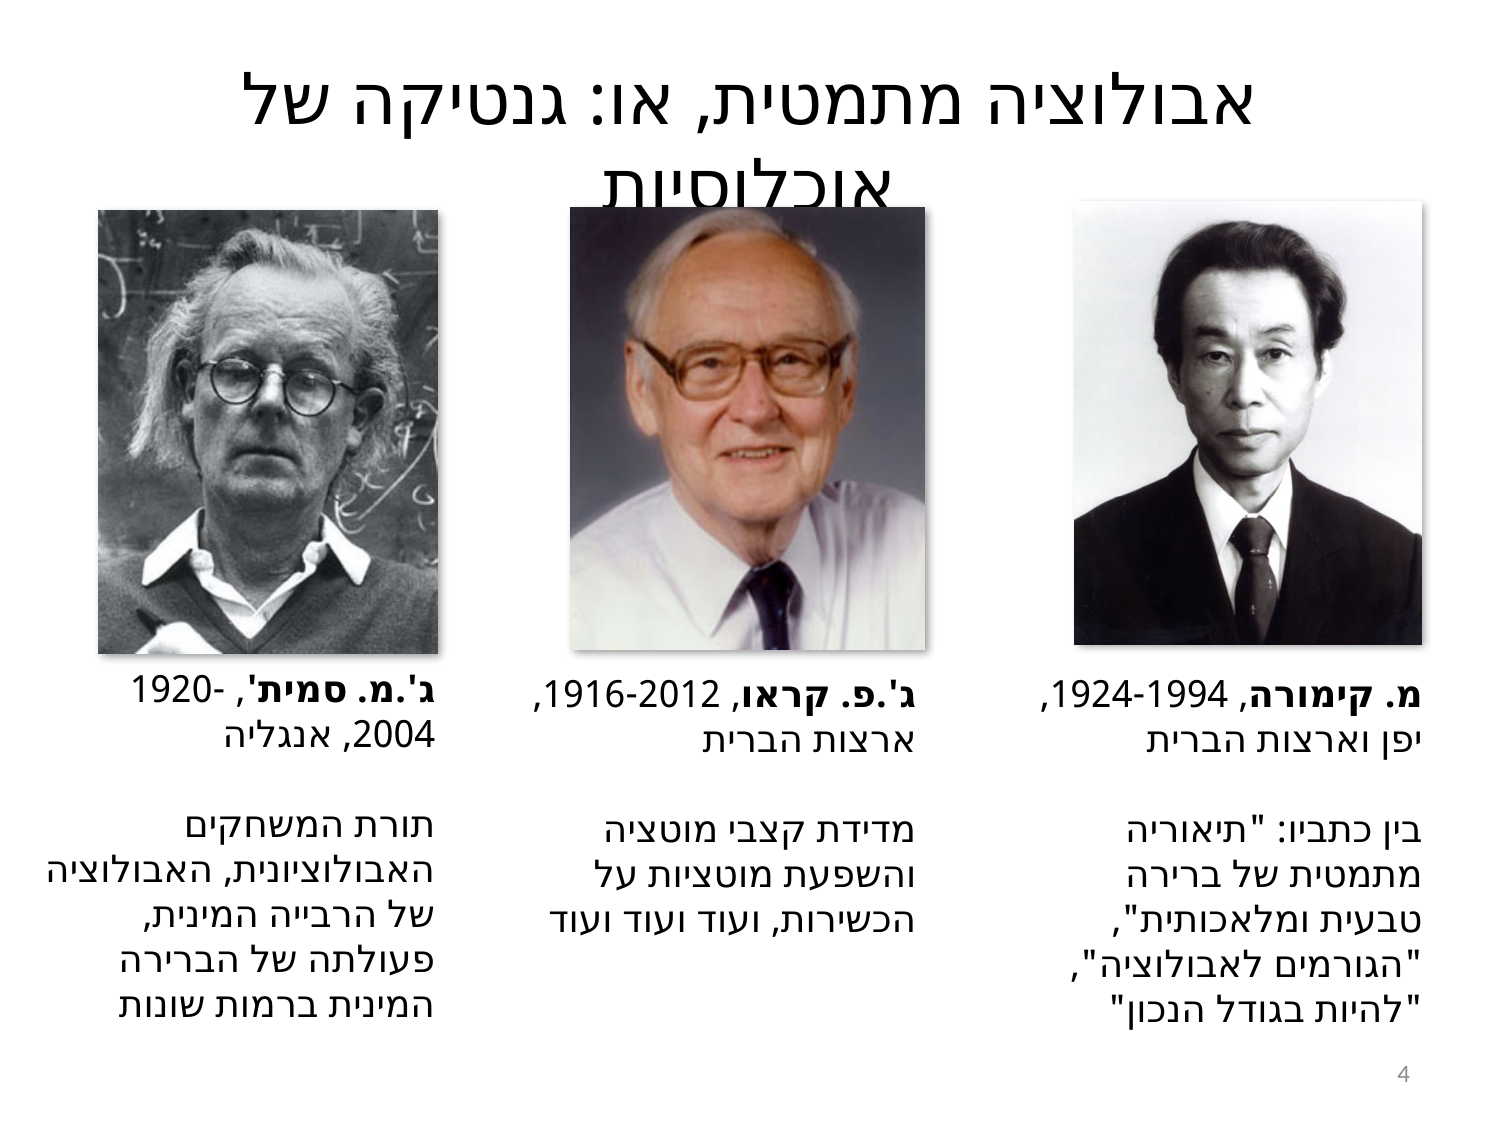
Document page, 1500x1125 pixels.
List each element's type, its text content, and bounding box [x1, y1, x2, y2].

picture [97, 210, 438, 654]
text_box ג'.פ. קראו, 1916-2012, ארצות הברית מדידת קצבי מוטציה והשפעת מוטציות על הכשירות, ועוד ועוד ועוד [506, 662, 932, 947]
title אבולוציה מתמטית, או: גנטיקה של אוכלוסיות [75, 45, 1425, 233]
picture [570, 206, 926, 651]
text_box ג'.מ. סמית', 1920-2004, אנגליה תורת המשחקים האבולוציונית, האבולוציה של הרבייה המינית, פעולתה של הברירה המינית ברמות שונות [24, 657, 450, 1032]
picture [1074, 201, 1422, 645]
slide_number 4 [1074, 1042, 1425, 1103]
text_box מ. קימורה, 1924-1994, יפן וארצות הברית בין כתביו: "תיאוריה מתמטית של ברירה טבעית ומלאכותית", "הגורמים לאבולוציה", "להיות בגודל הנכון" [1012, 662, 1438, 1038]
